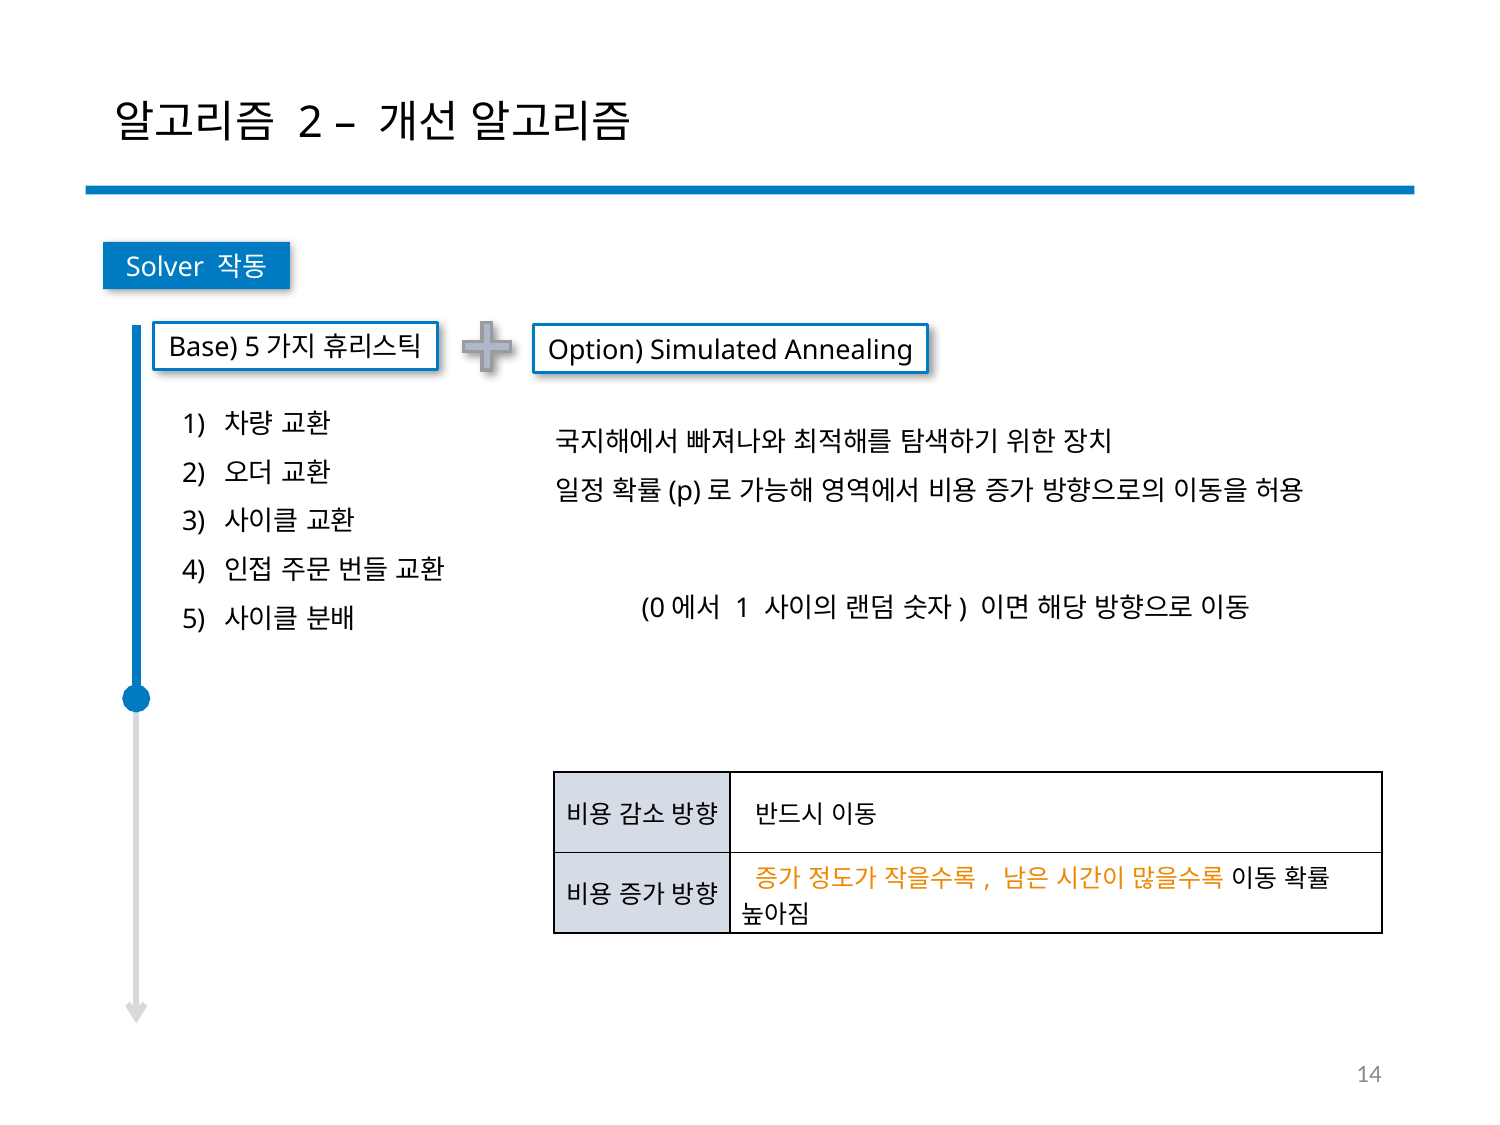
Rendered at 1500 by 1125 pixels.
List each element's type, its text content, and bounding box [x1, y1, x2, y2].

table_cell 증가 정도가 작을수록, 남은 시간이 많을수록 이동 확률 높아짐 [731, 853, 1381, 932]
text_box Base) 5가지 휴리스틱 [153, 322, 438, 370]
text_box 알고리즘 2 – 개선 알고리즘 [103, 77, 1397, 170]
table_header 비용 감소 방향 [555, 773, 729, 852]
text_box 차량 교환 오더 교환 사이클 교환 인접 주문 번들 교환 사이클 분배 [167, 382, 516, 641]
text_box Solver 작동 [103, 241, 290, 290]
text_box Option) Simulated Annealing [533, 324, 928, 373]
text_box [85, 185, 1415, 195]
table_header 반드시 이동 [731, 773, 1381, 852]
table_cell 비용 증가 방향 [555, 853, 729, 932]
text_box 국지해에서 빠져나와 최적해를 탐색하기 위한 장치 일정 확률(p)로 가능해 영역에서 비용 증가 방향으로의 이동을 허용 [540, 400, 1458, 514]
slide_number 14 [1059, 1042, 1397, 1103]
text_box [462, 322, 512, 371]
